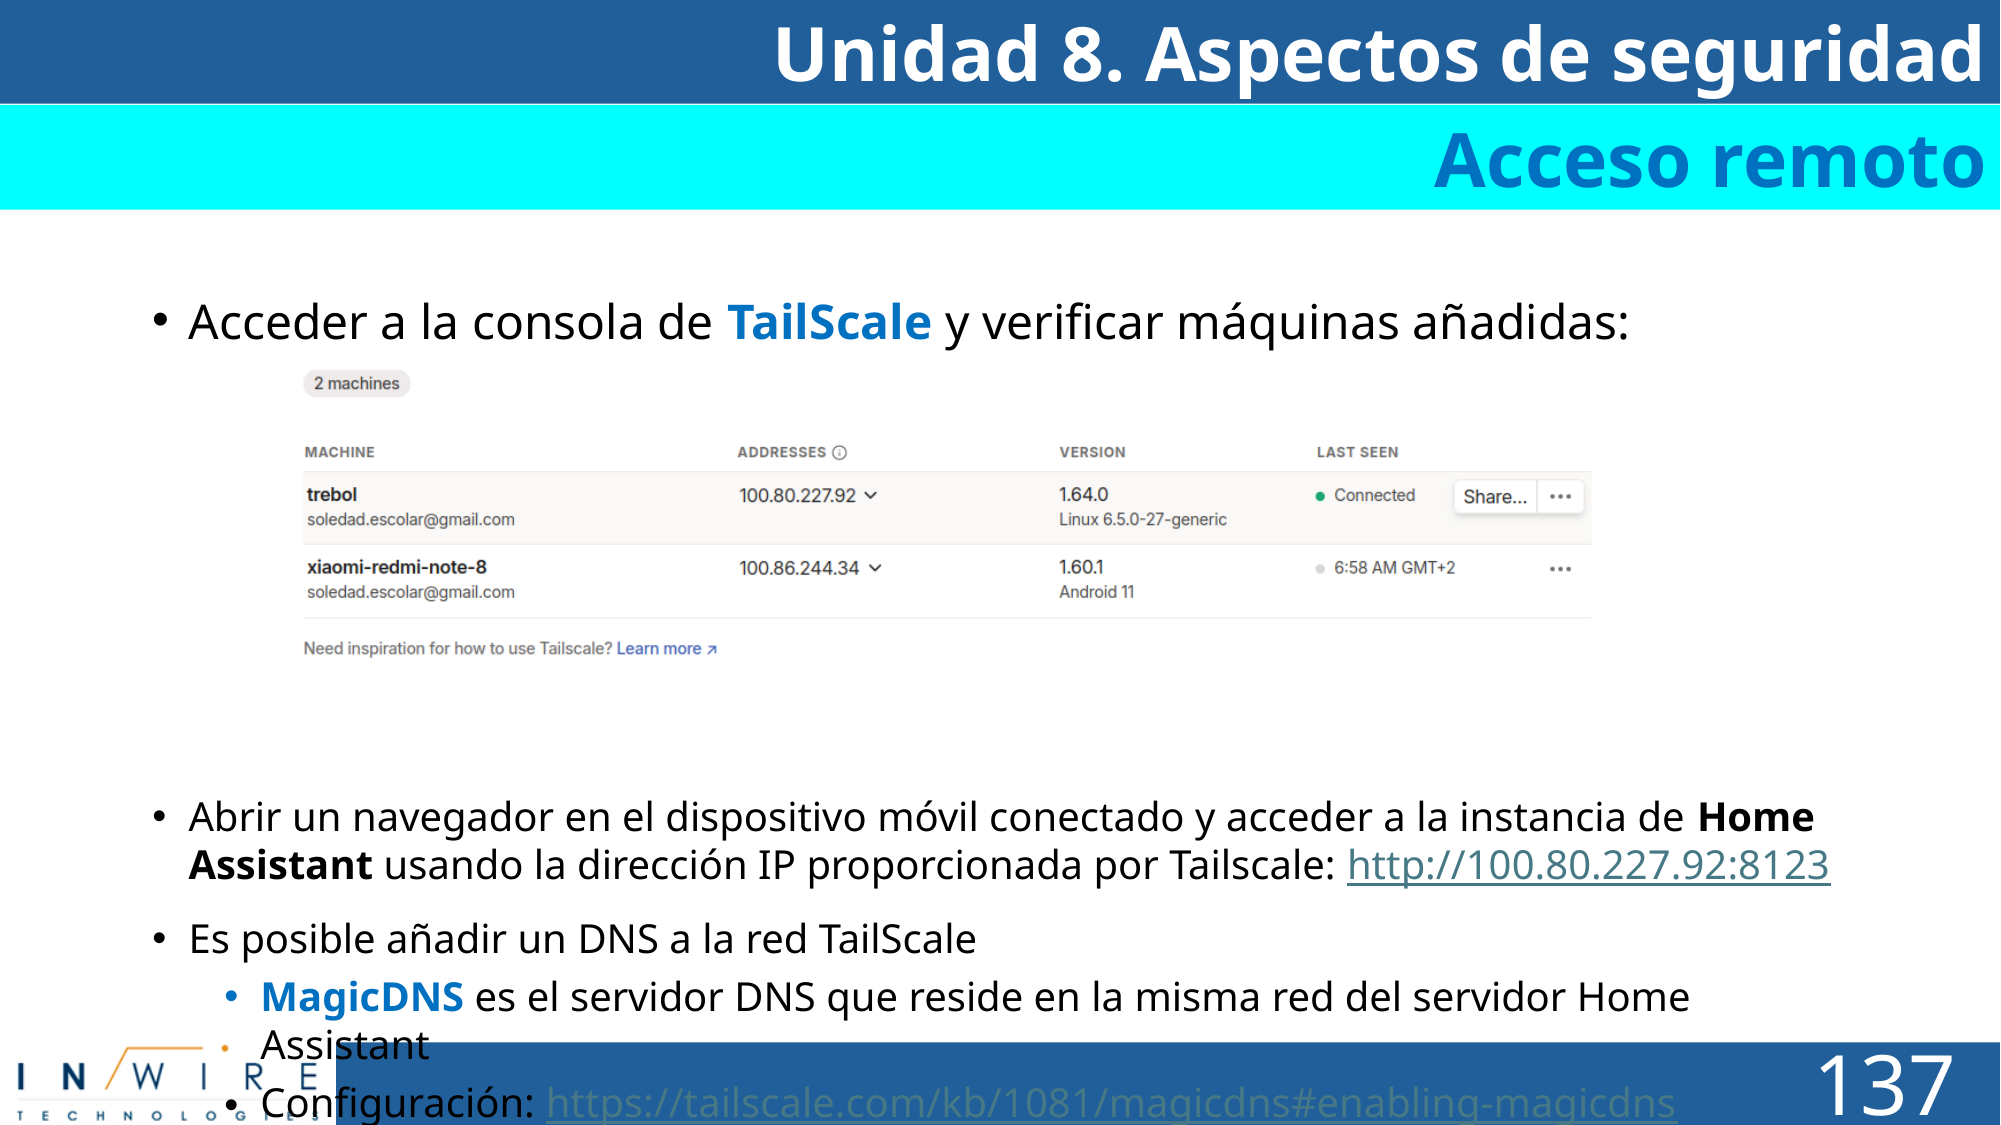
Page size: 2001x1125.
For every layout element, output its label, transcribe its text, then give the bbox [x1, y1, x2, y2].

picture [0, 1037, 137, 1125]
list Acceder a la consola de TailScale y verificar máquinas añadidas: Abrir un navegador en el dispositivo móvil conectado y acceder a la instancia de Home Assistant usando la dirección IP proporcionada por Tailscale: http://100.80.227.92:8123 Es posible añadir un DNS a la red TailScale MagicDNS es el servidor DNS que reside en la misma red del servidor Home Assistant Configuración: https://tailscale.com/kb/1081/magicdns#enabling-magicdns [137, 299, 1863, 1125]
text_box Unidad 8. Aspectos de seguridad [0, 0, 2000, 104]
text_box Acceso remoto [0, 104, 2000, 210]
picture [261, 364, 1656, 660]
